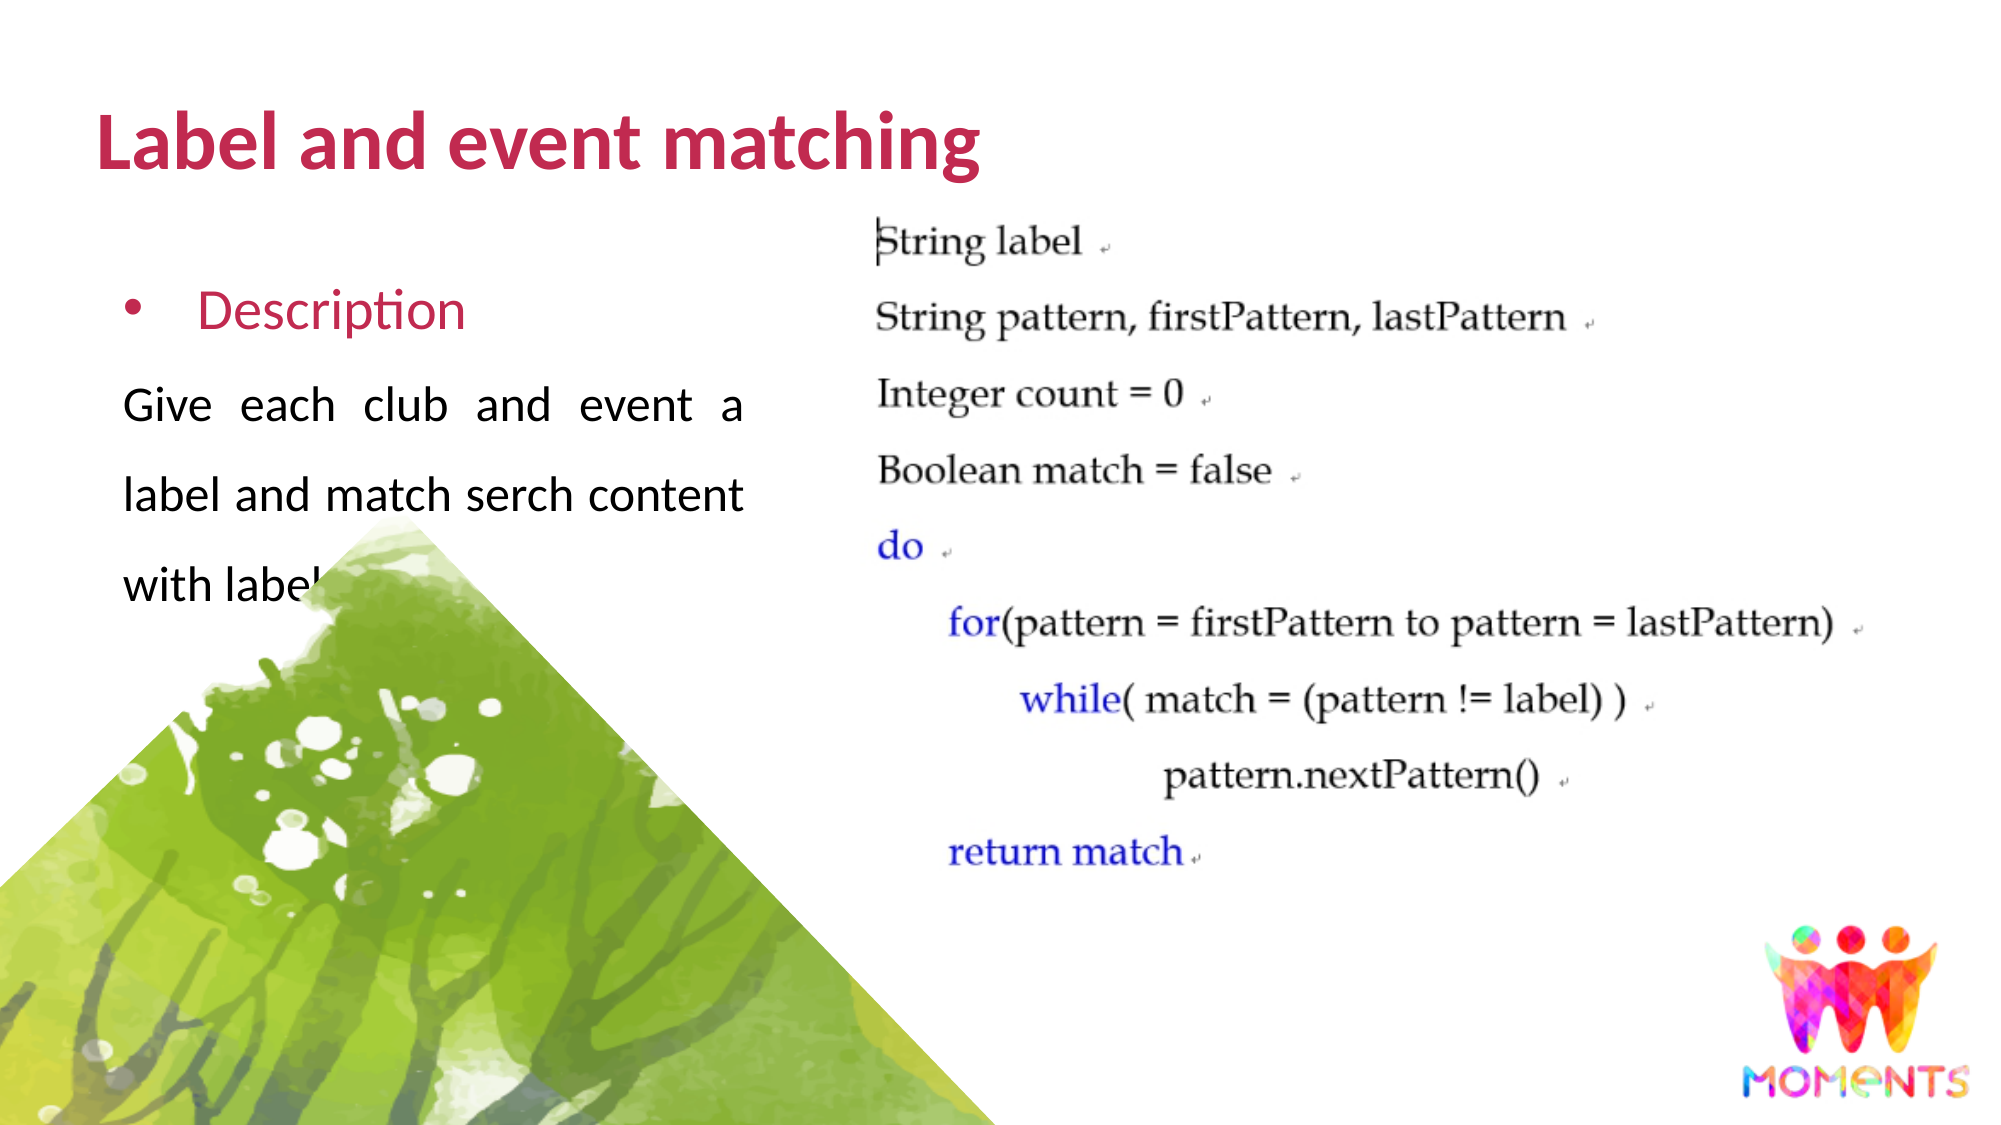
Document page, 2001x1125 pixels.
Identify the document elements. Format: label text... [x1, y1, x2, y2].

text_box Label and event matching [81, 78, 1568, 220]
text_box [0, 503, 997, 1125]
picture [0, 0, 2001, 1125]
text_box Description Give each club and event a label and match serch content with label. [108, 263, 760, 619]
